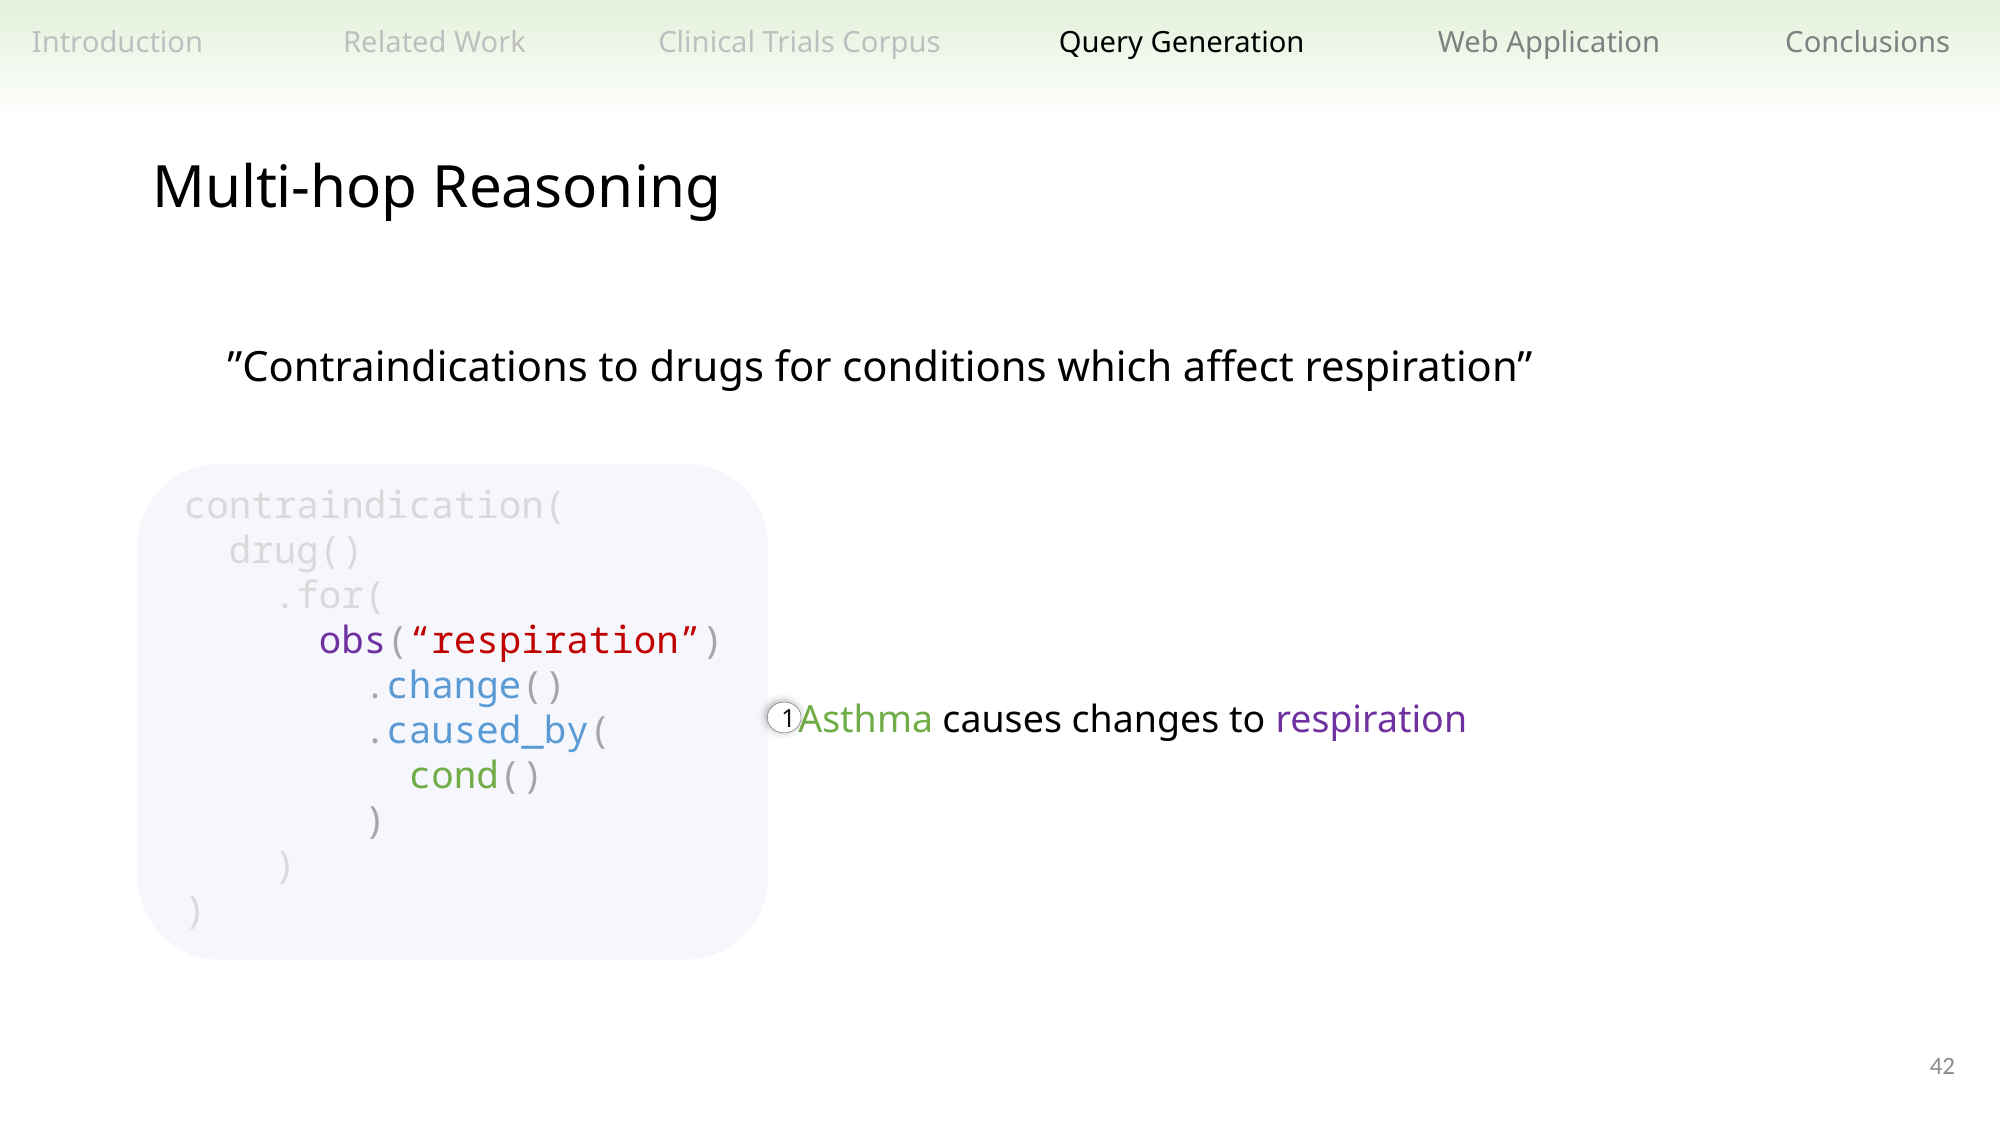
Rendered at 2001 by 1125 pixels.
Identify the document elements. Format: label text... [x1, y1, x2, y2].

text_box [137, 463, 834, 960]
text_box ”Contraindications to drugs for conditions which affect respiration” [137, 332, 1750, 398]
text_box Asthma causes changes to respiration [834, 687, 1482, 747]
text_box Multi-hop Reasoning [137, 141, 1076, 227]
slide_number 42 [1520, 1035, 1971, 1096]
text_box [24, 15, 1963, 67]
